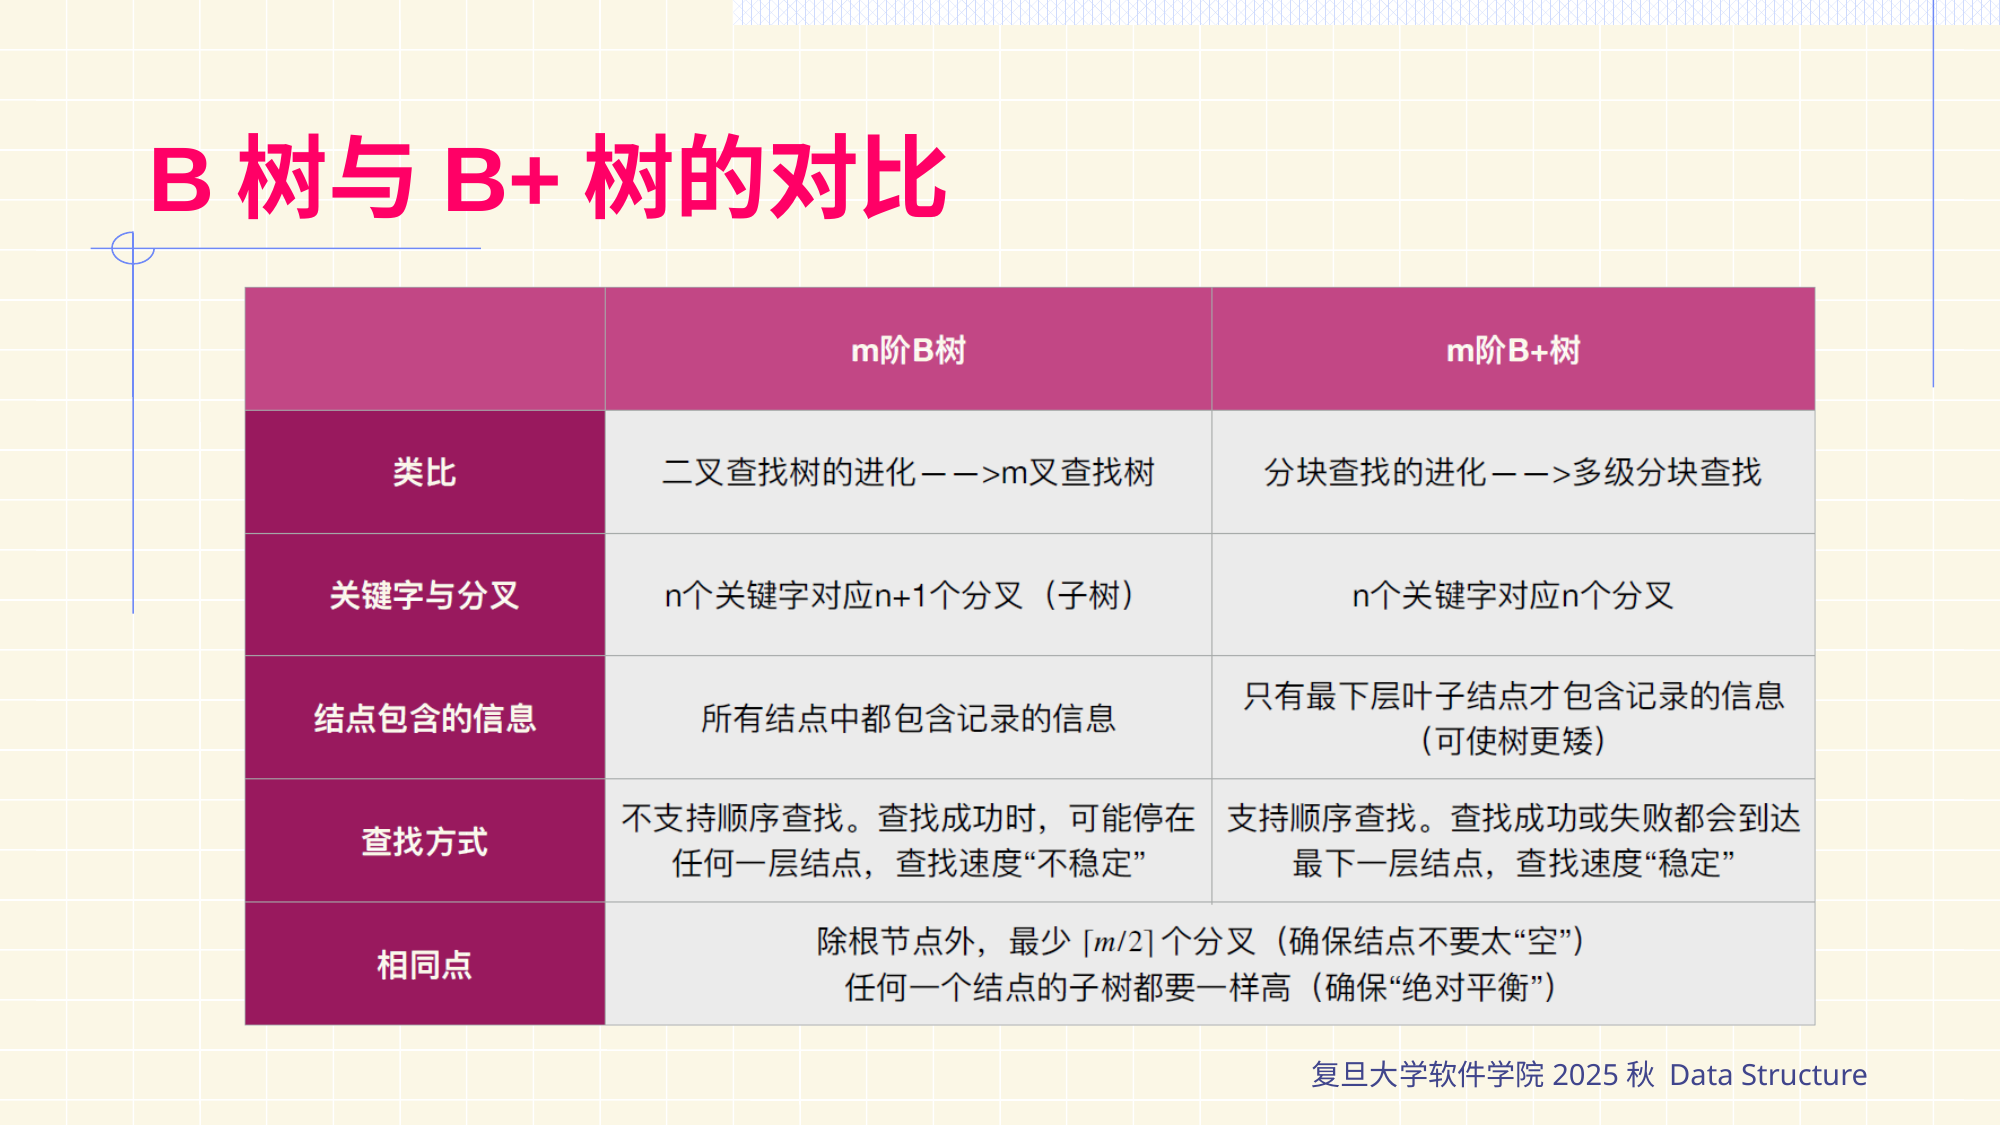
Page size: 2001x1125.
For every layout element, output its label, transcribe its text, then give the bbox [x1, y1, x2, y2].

title B树与B+树的对比 [133, 50, 1834, 238]
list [205, 255, 1861, 1045]
